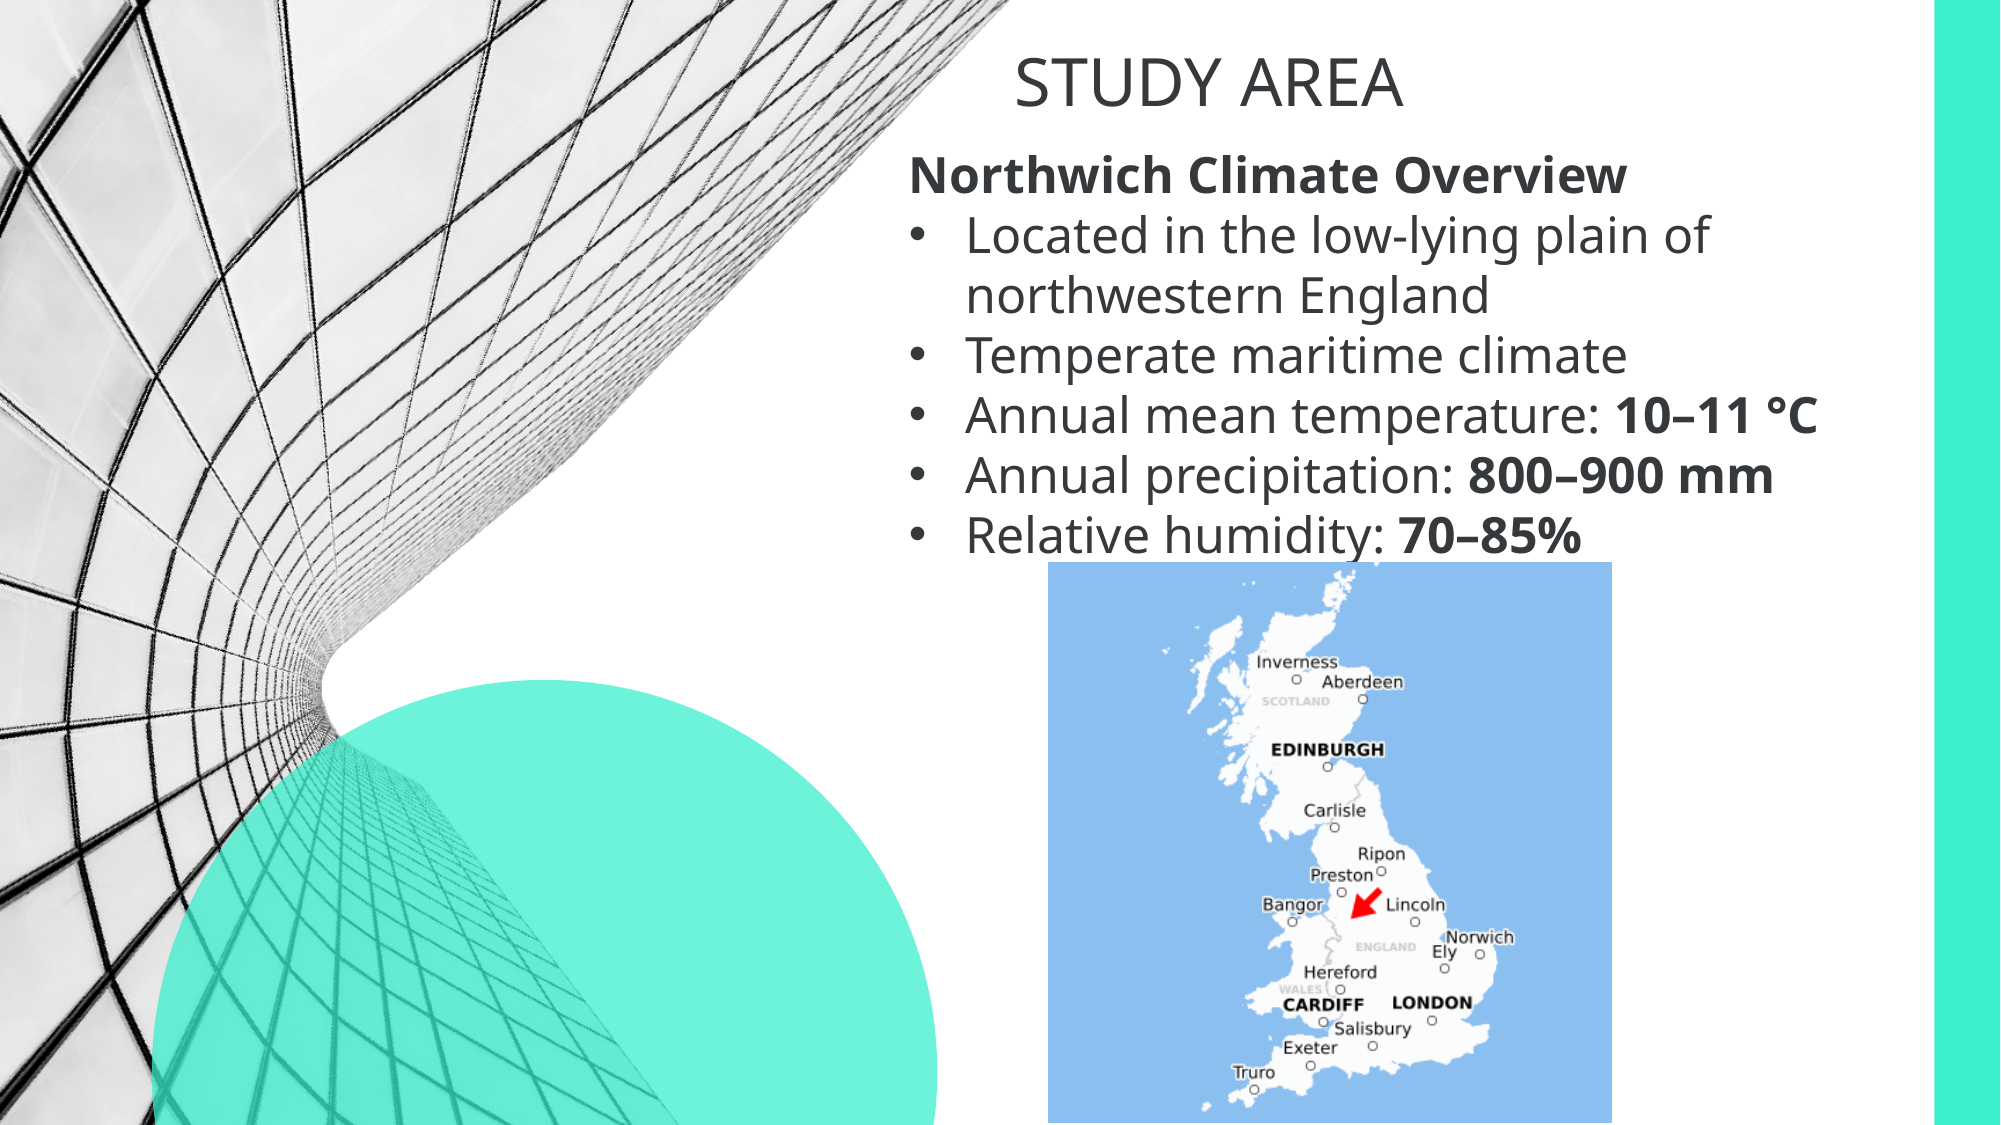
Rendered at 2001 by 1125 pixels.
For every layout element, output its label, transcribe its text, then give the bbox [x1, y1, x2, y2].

picture [1048, 562, 1612, 1123]
text_box STUDY AREA [999, 31, 1627, 172]
text_box Northwich Climate Overview Located in the low-lying plain of northwestern England Temperate maritime climate Annual mean temperature: 10–11 °C Annual precipitation: 800–900 mm Relative humidity: 70–85% [894, 136, 1929, 616]
